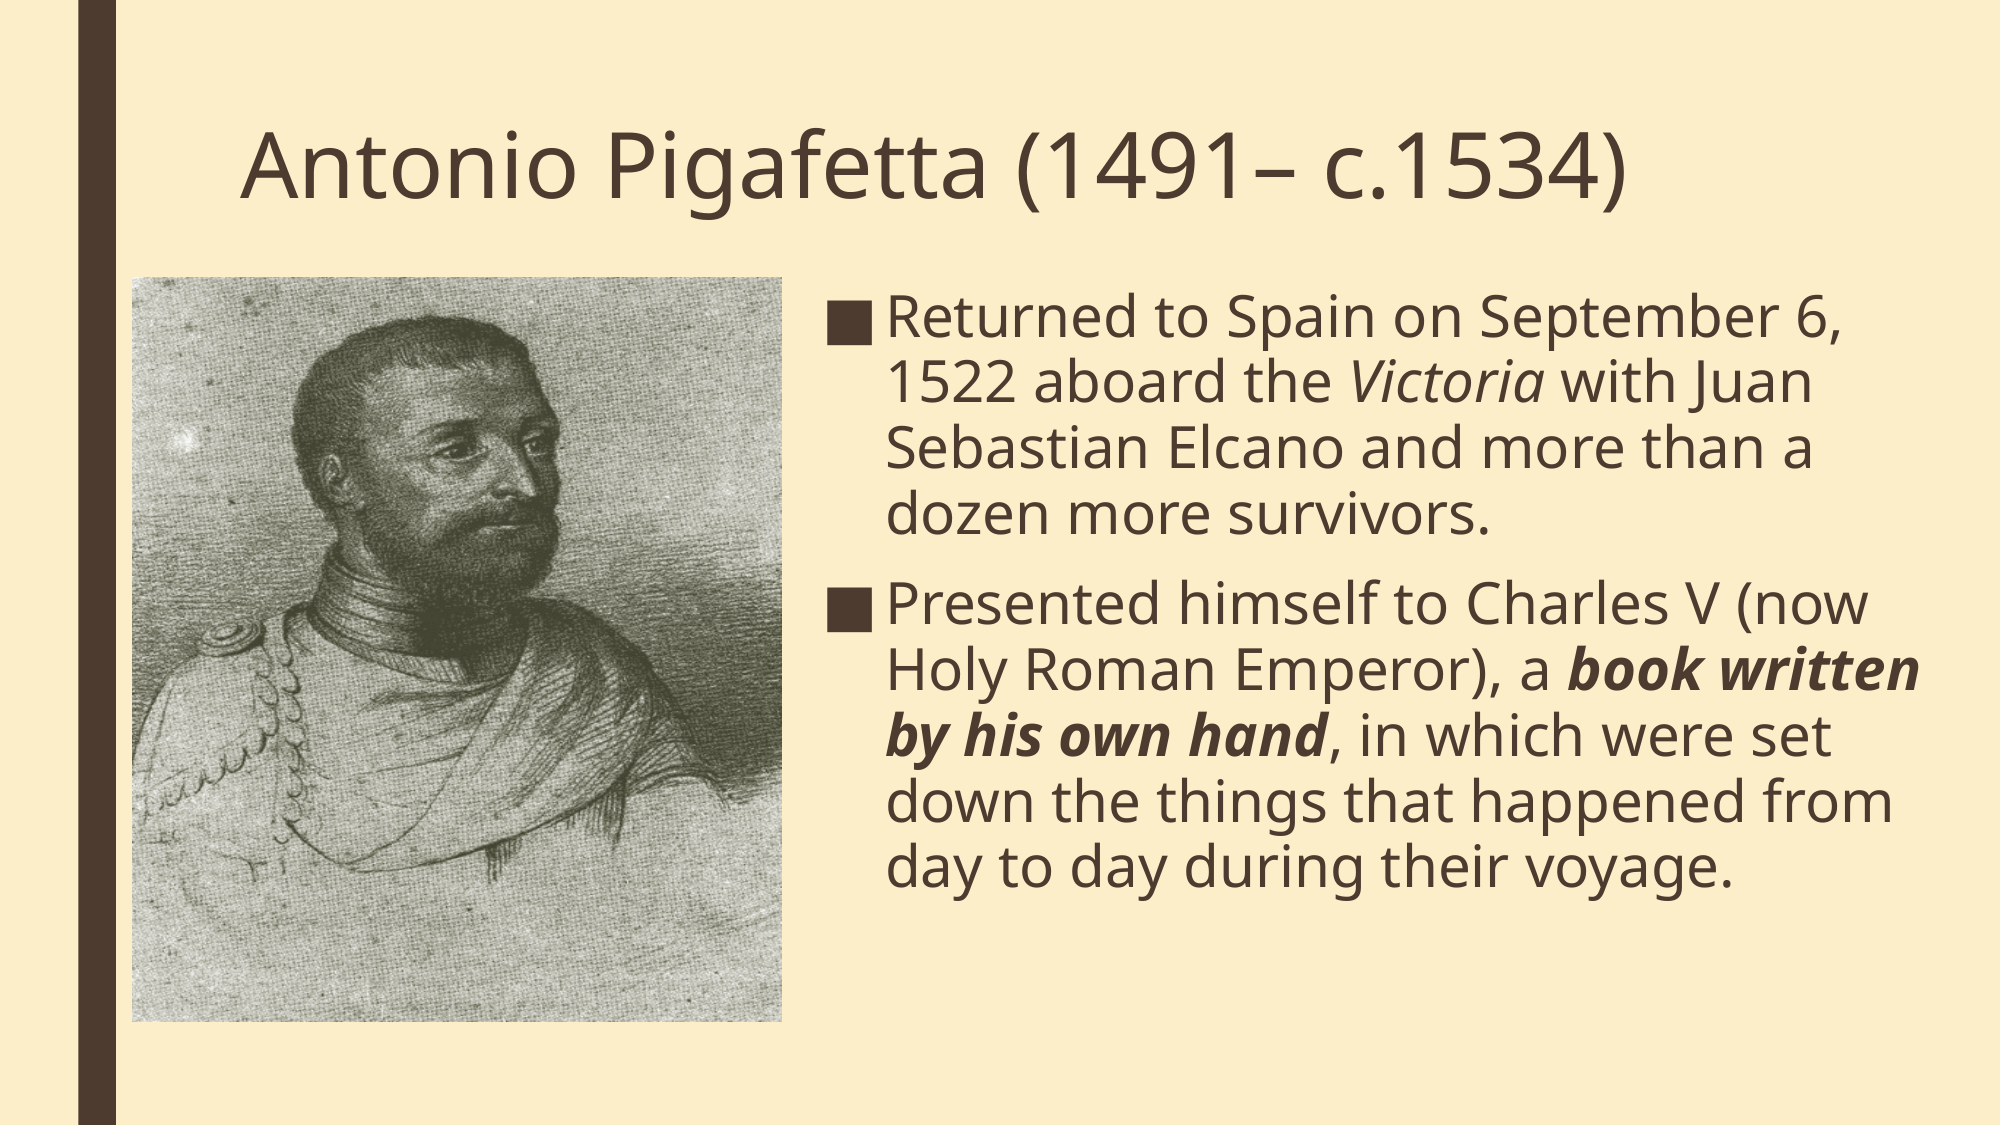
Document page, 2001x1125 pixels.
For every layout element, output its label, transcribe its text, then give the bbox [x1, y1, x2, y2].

list Returned to Spain on September 6, 1522 aboard the Victoria with Juan Sebastian Elcano and more than a dozen more survivors. Presented himself to Charles V (now Holy Roman Emperor), a book written by his own hand, in which were set down the things that happened from day to day during their voyage. [807, 277, 1957, 1106]
title Antonio Pigafetta (1491– c.1534) [225, 112, 1800, 357]
picture [132, 277, 782, 1022]
